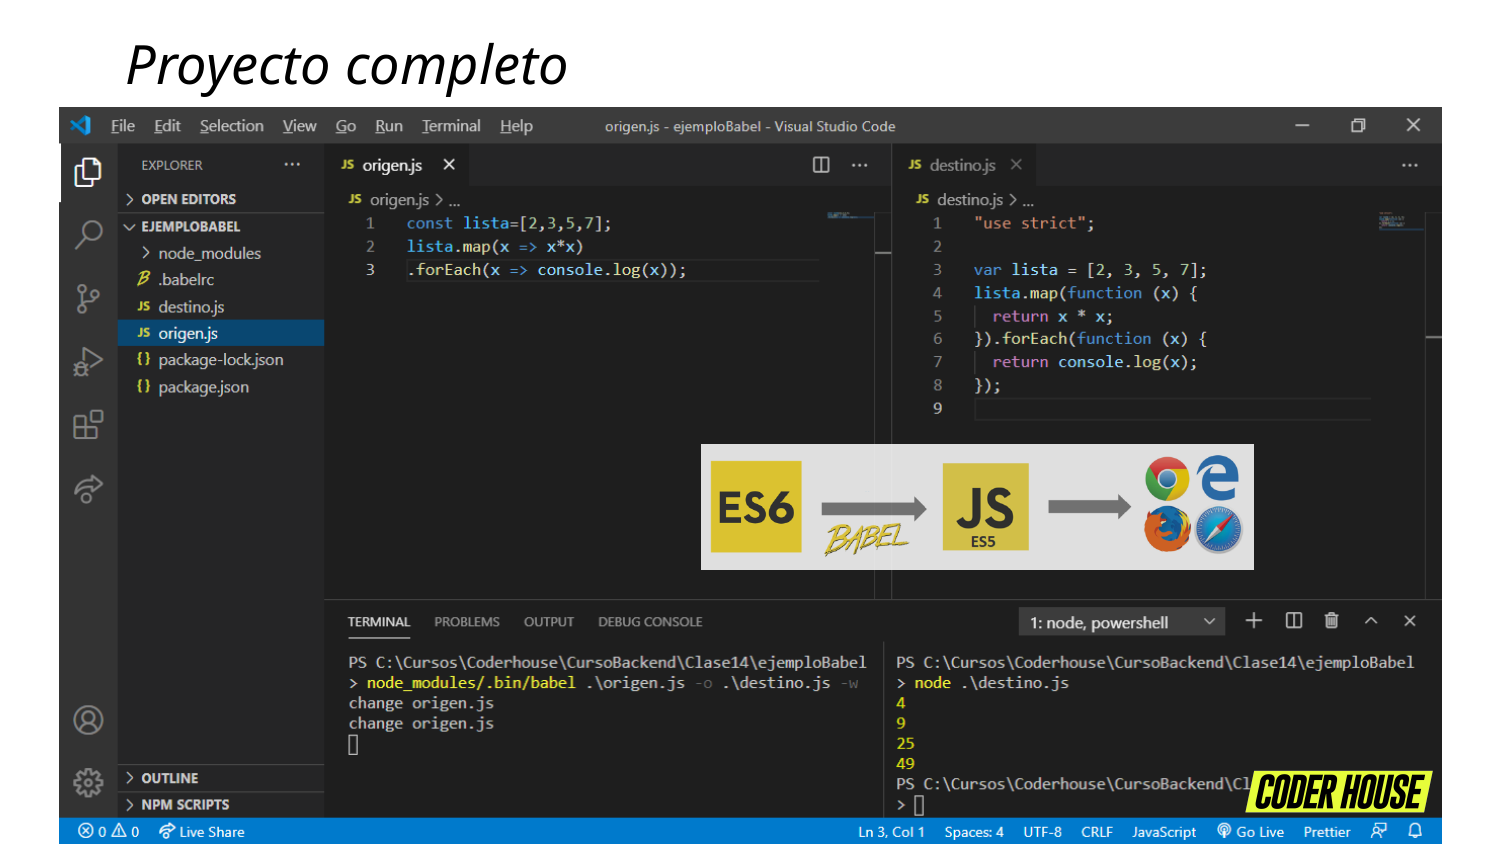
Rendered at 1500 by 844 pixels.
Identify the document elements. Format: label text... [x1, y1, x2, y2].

picture [59, 106, 1442, 844]
text_box Proyecto completo [46, 15, 648, 94]
